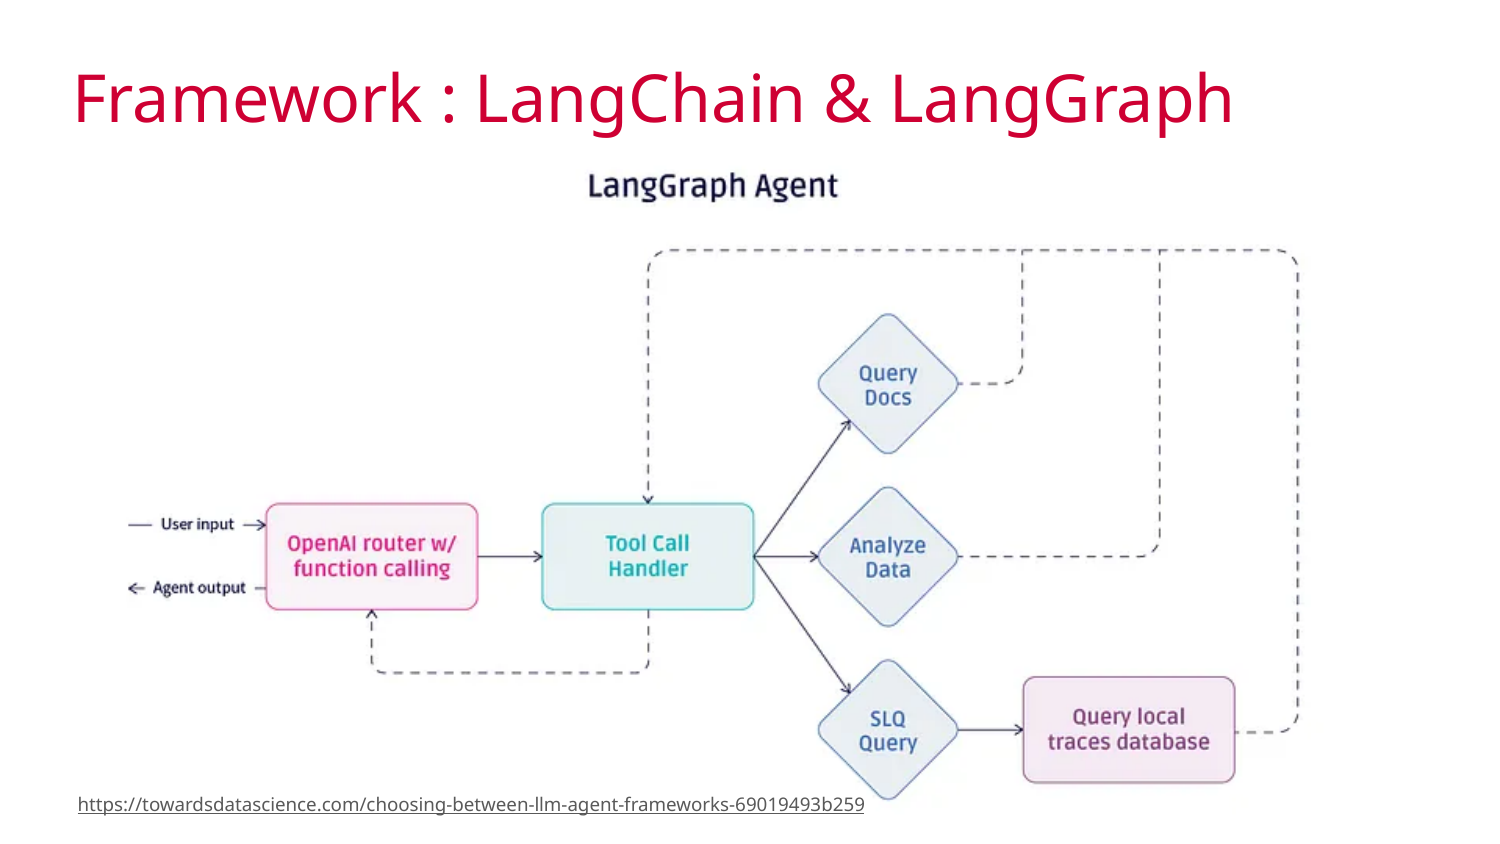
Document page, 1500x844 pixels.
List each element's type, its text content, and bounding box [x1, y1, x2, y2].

title Framework : LangChain & LangGraph [72, 56, 1428, 136]
text_box https://towardsdatascience.com/choosing-between-llm-agent-frameworks-69019493b259 [62, 779, 1153, 831]
picture [94, 154, 1339, 815]
